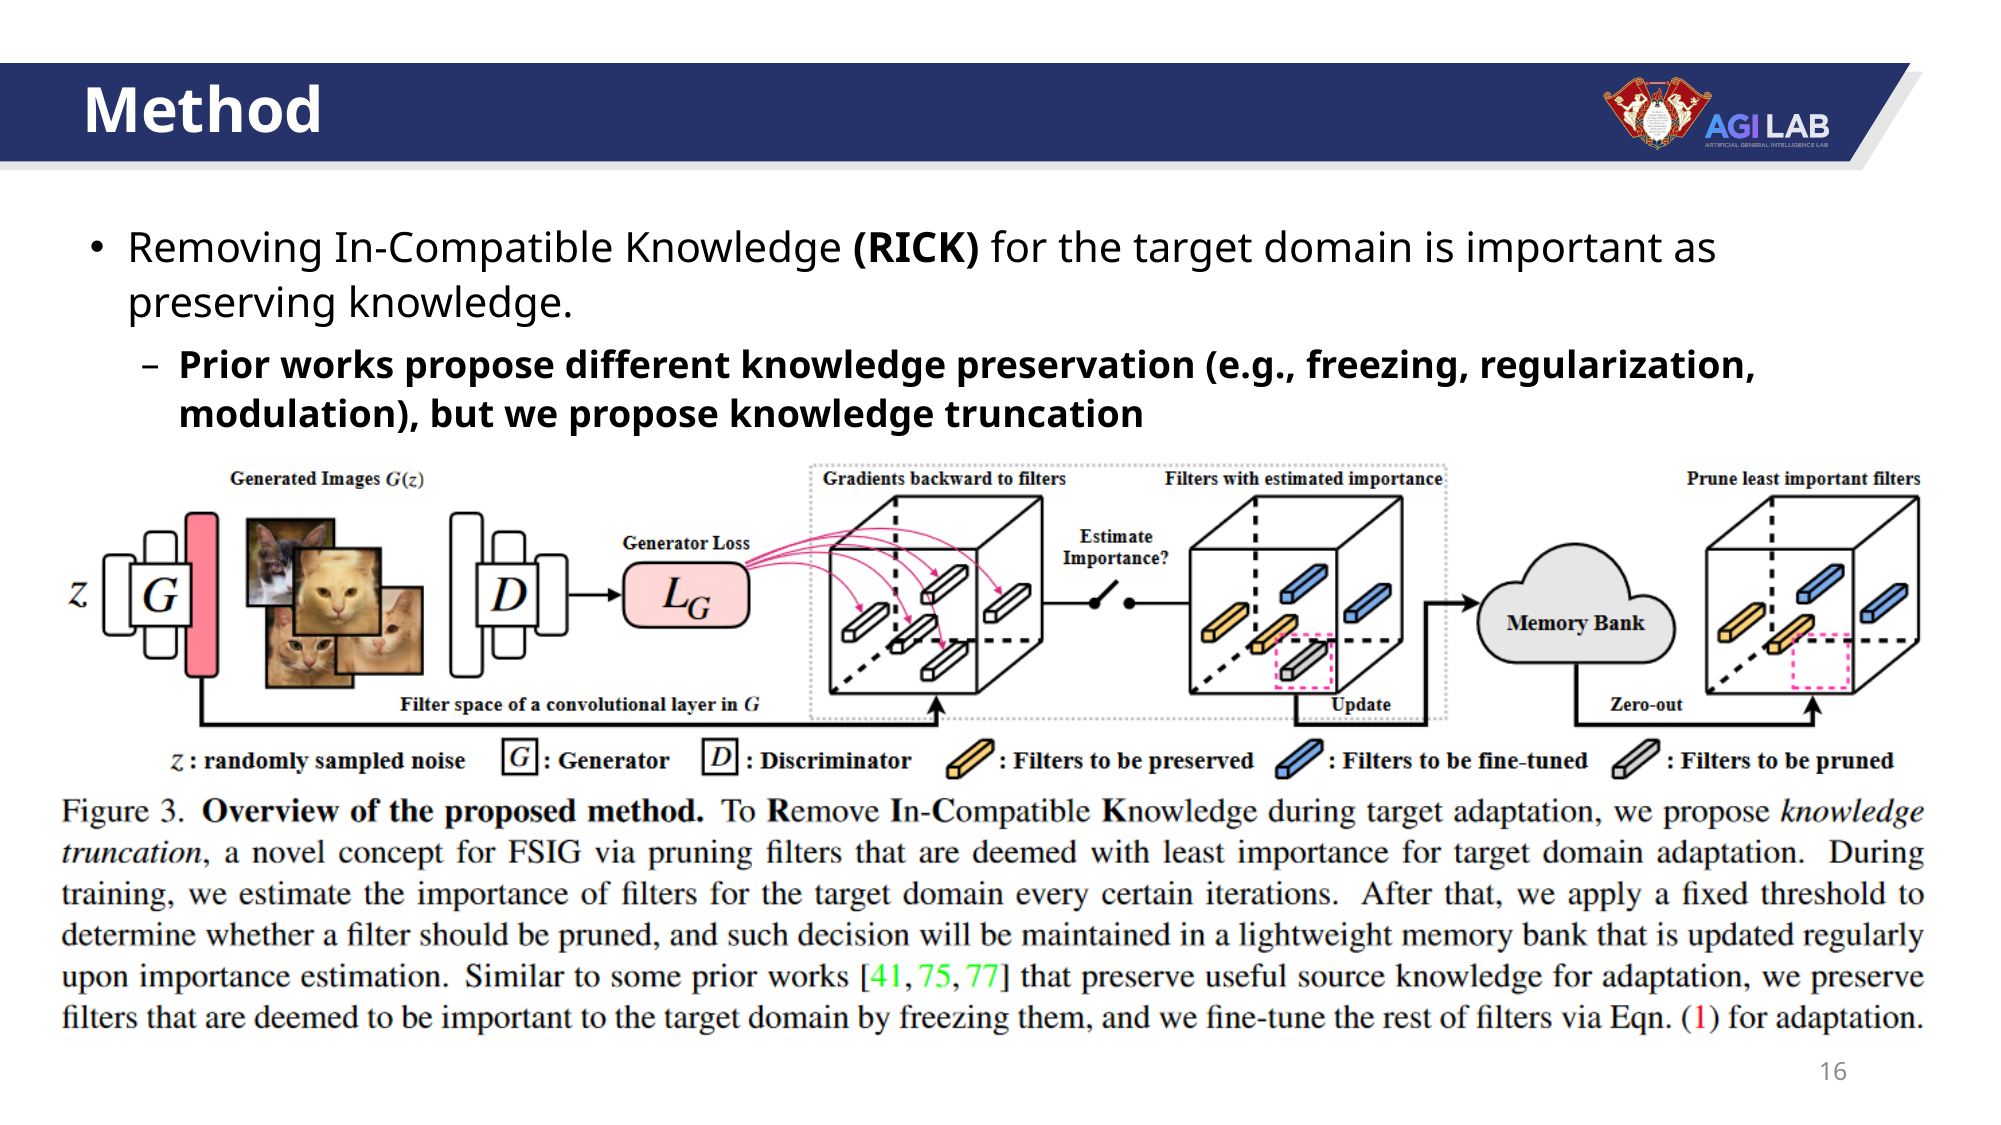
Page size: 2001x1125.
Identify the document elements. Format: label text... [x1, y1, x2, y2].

list Removing In-Compatible Knowledge (RICK) for the target domain is important as preserving knowledge. Prior works propose different knowledge preservation (e.g., freezing, regularization, modulation), but we propose knowledge truncation [74, 208, 1926, 446]
picture [1597, 62, 1829, 167]
slide_number 16 [1750, 1043, 1863, 1103]
picture [49, 446, 1951, 1043]
title Method [67, 74, 1203, 151]
